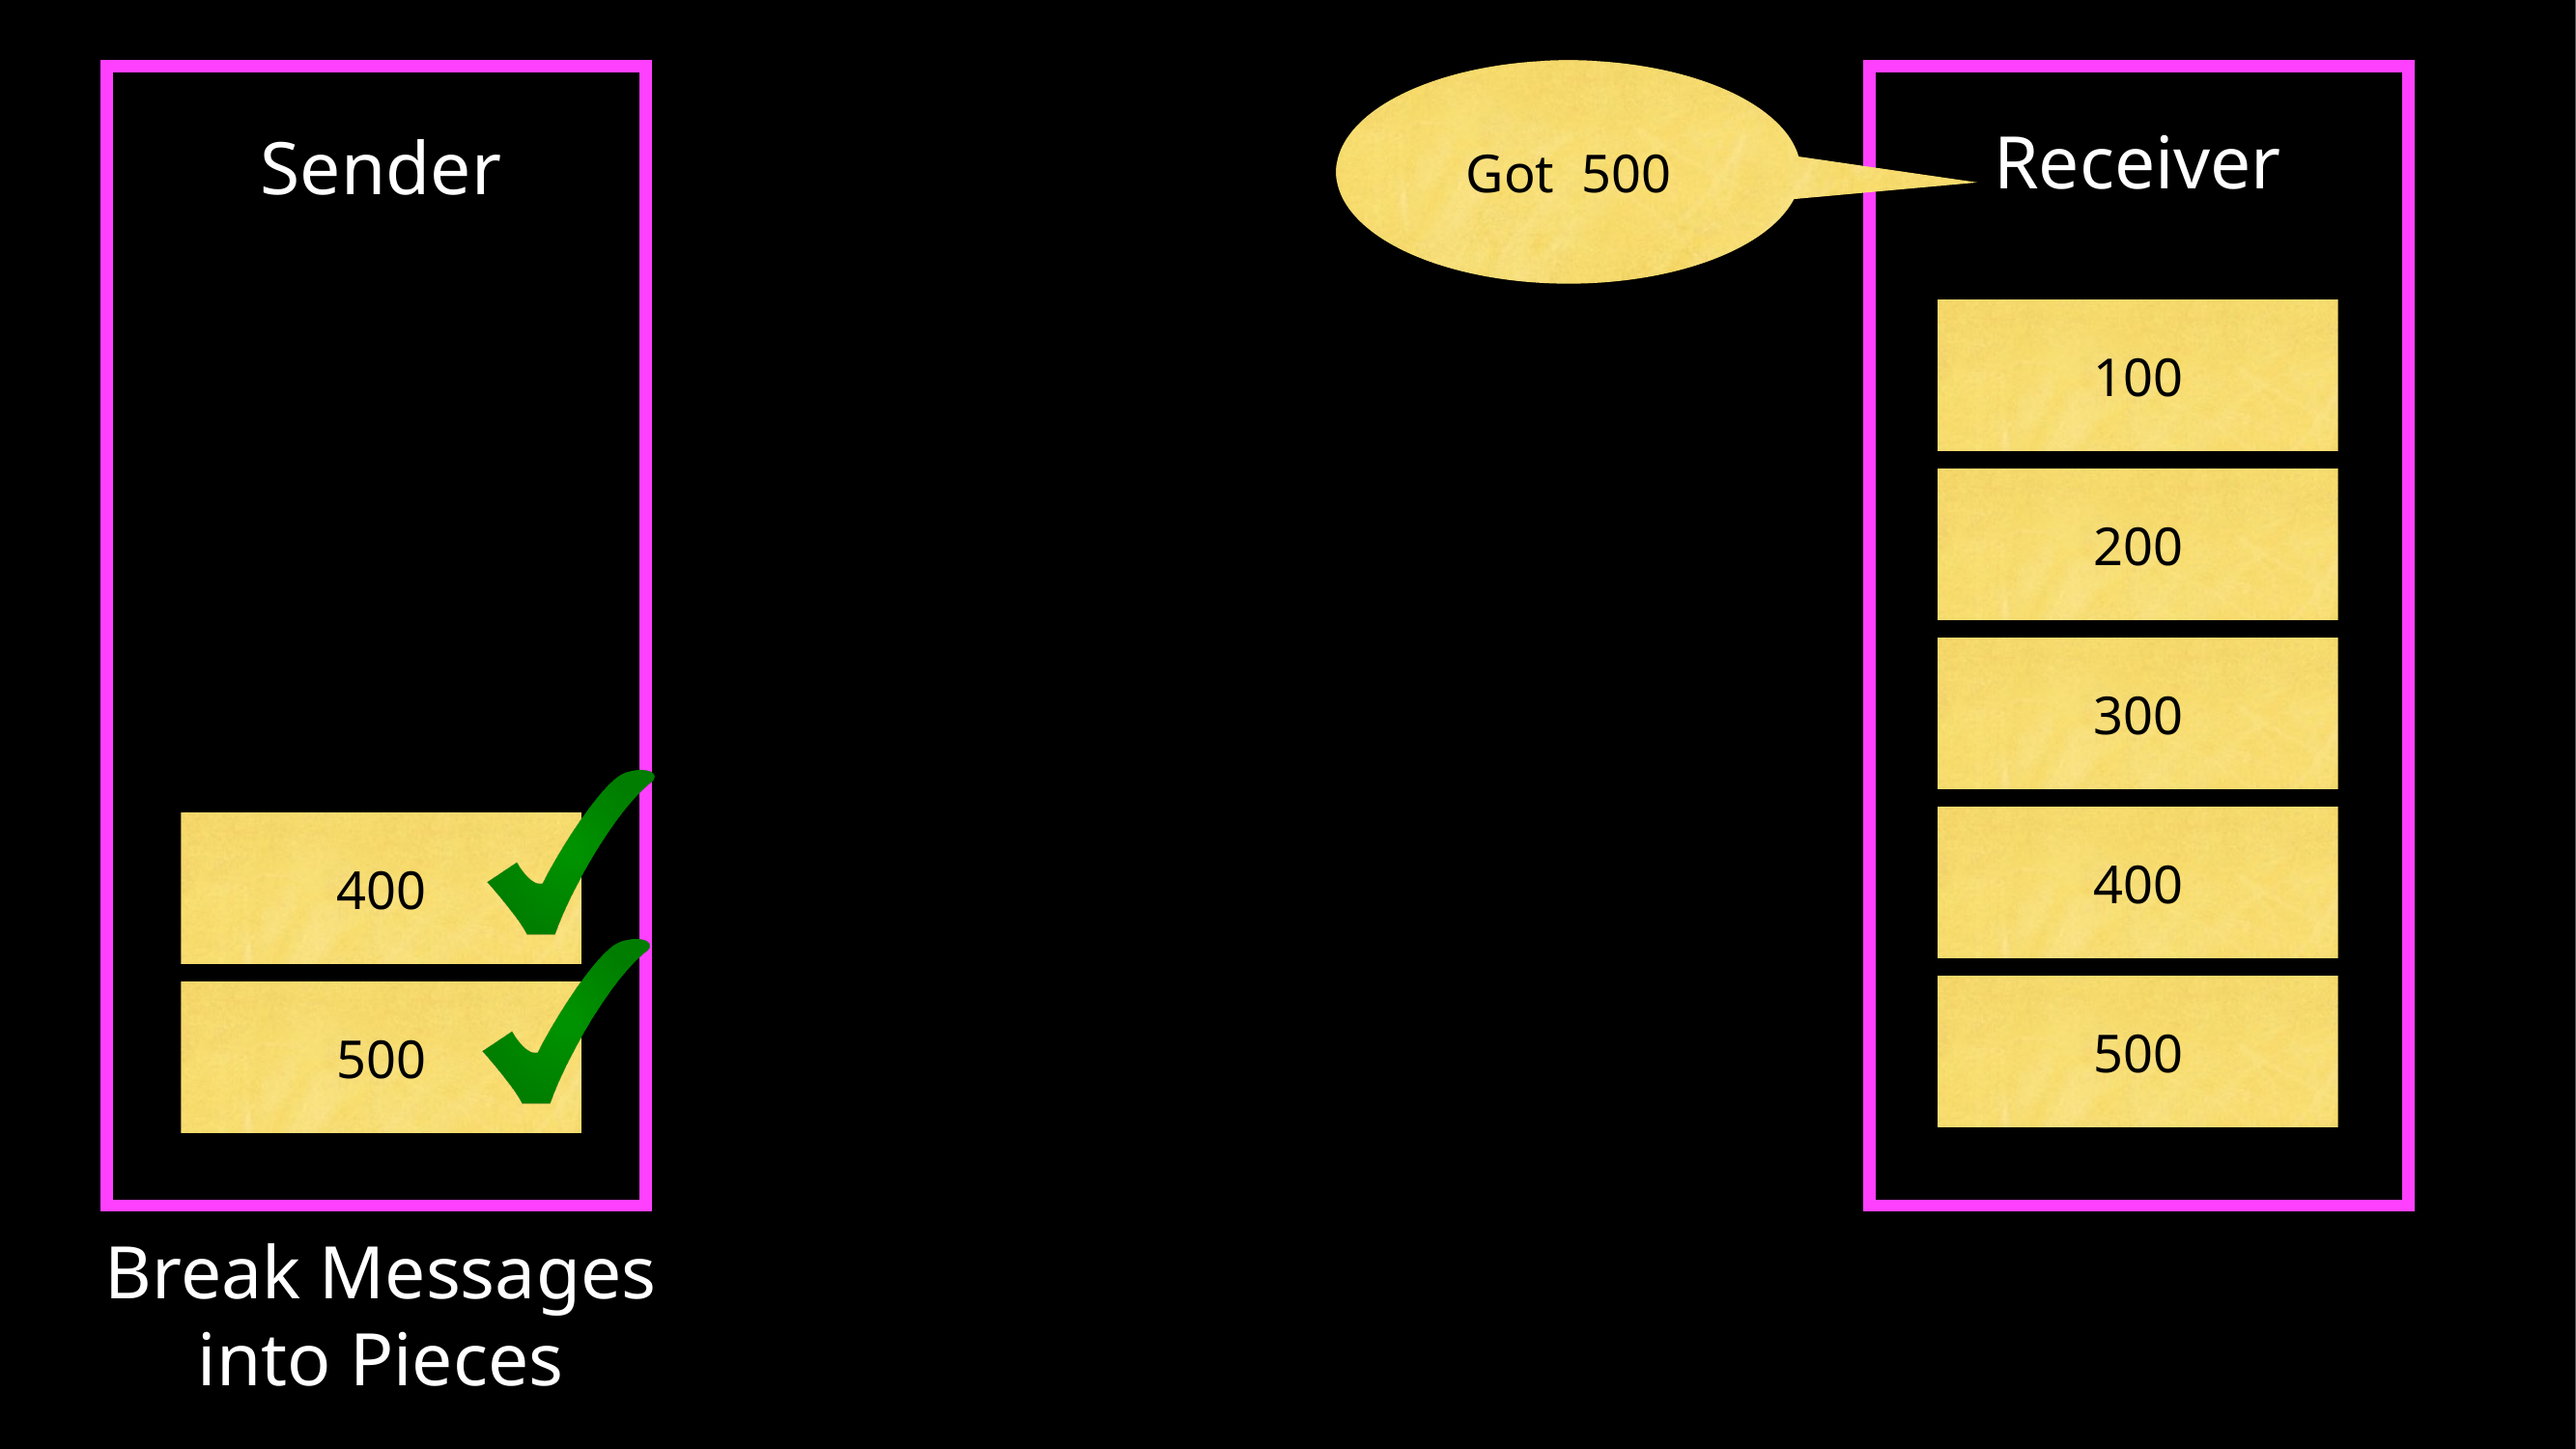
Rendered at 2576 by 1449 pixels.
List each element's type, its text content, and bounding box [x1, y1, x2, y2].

picture [480, 766, 657, 1108]
text_box 500 [1938, 976, 2338, 1127]
text_box Break Messages into Pieces [84, 1218, 678, 1408]
text_box Got 500 [1336, 60, 1978, 284]
text_box [106, 66, 646, 1206]
text_box [1869, 66, 2409, 1206]
